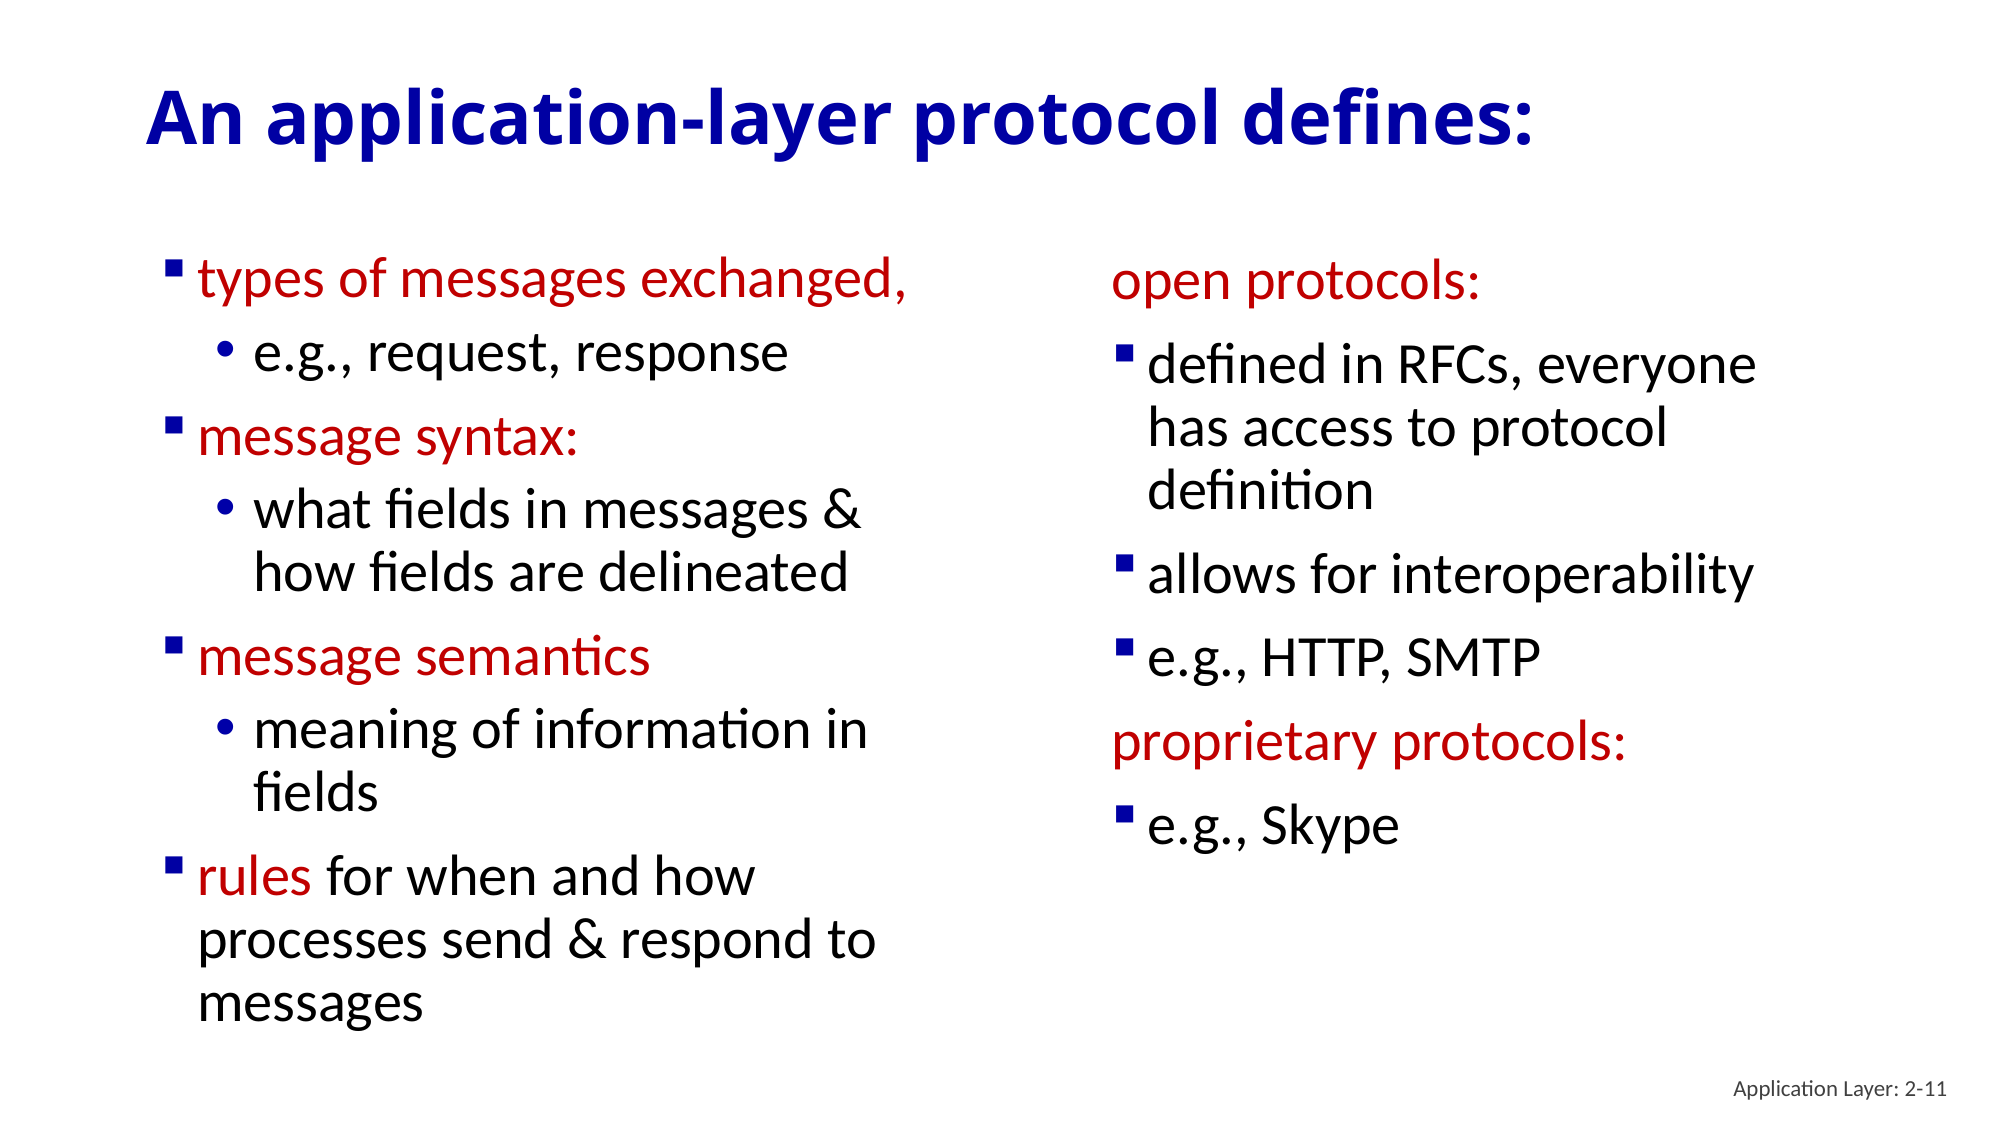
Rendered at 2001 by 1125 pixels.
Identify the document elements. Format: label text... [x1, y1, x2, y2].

text_box open protocols: defined in RFCs, everyone has access to protocol definition allows for interoperability e.g., HTTP, SMTP proprietary protocols: e.g., Skype [1075, 241, 1856, 1005]
slide_number Application Layer: 2-11 [1512, 1056, 1963, 1117]
text_box types of messages exchanged, e.g., request, response message syntax: what fields in messages & how fields are delineated message semantics meaning of information in fields rules for when and how processes send & respond to messages [124, 240, 994, 1003]
title An application-layer protocol defines: [131, 47, 1856, 195]
